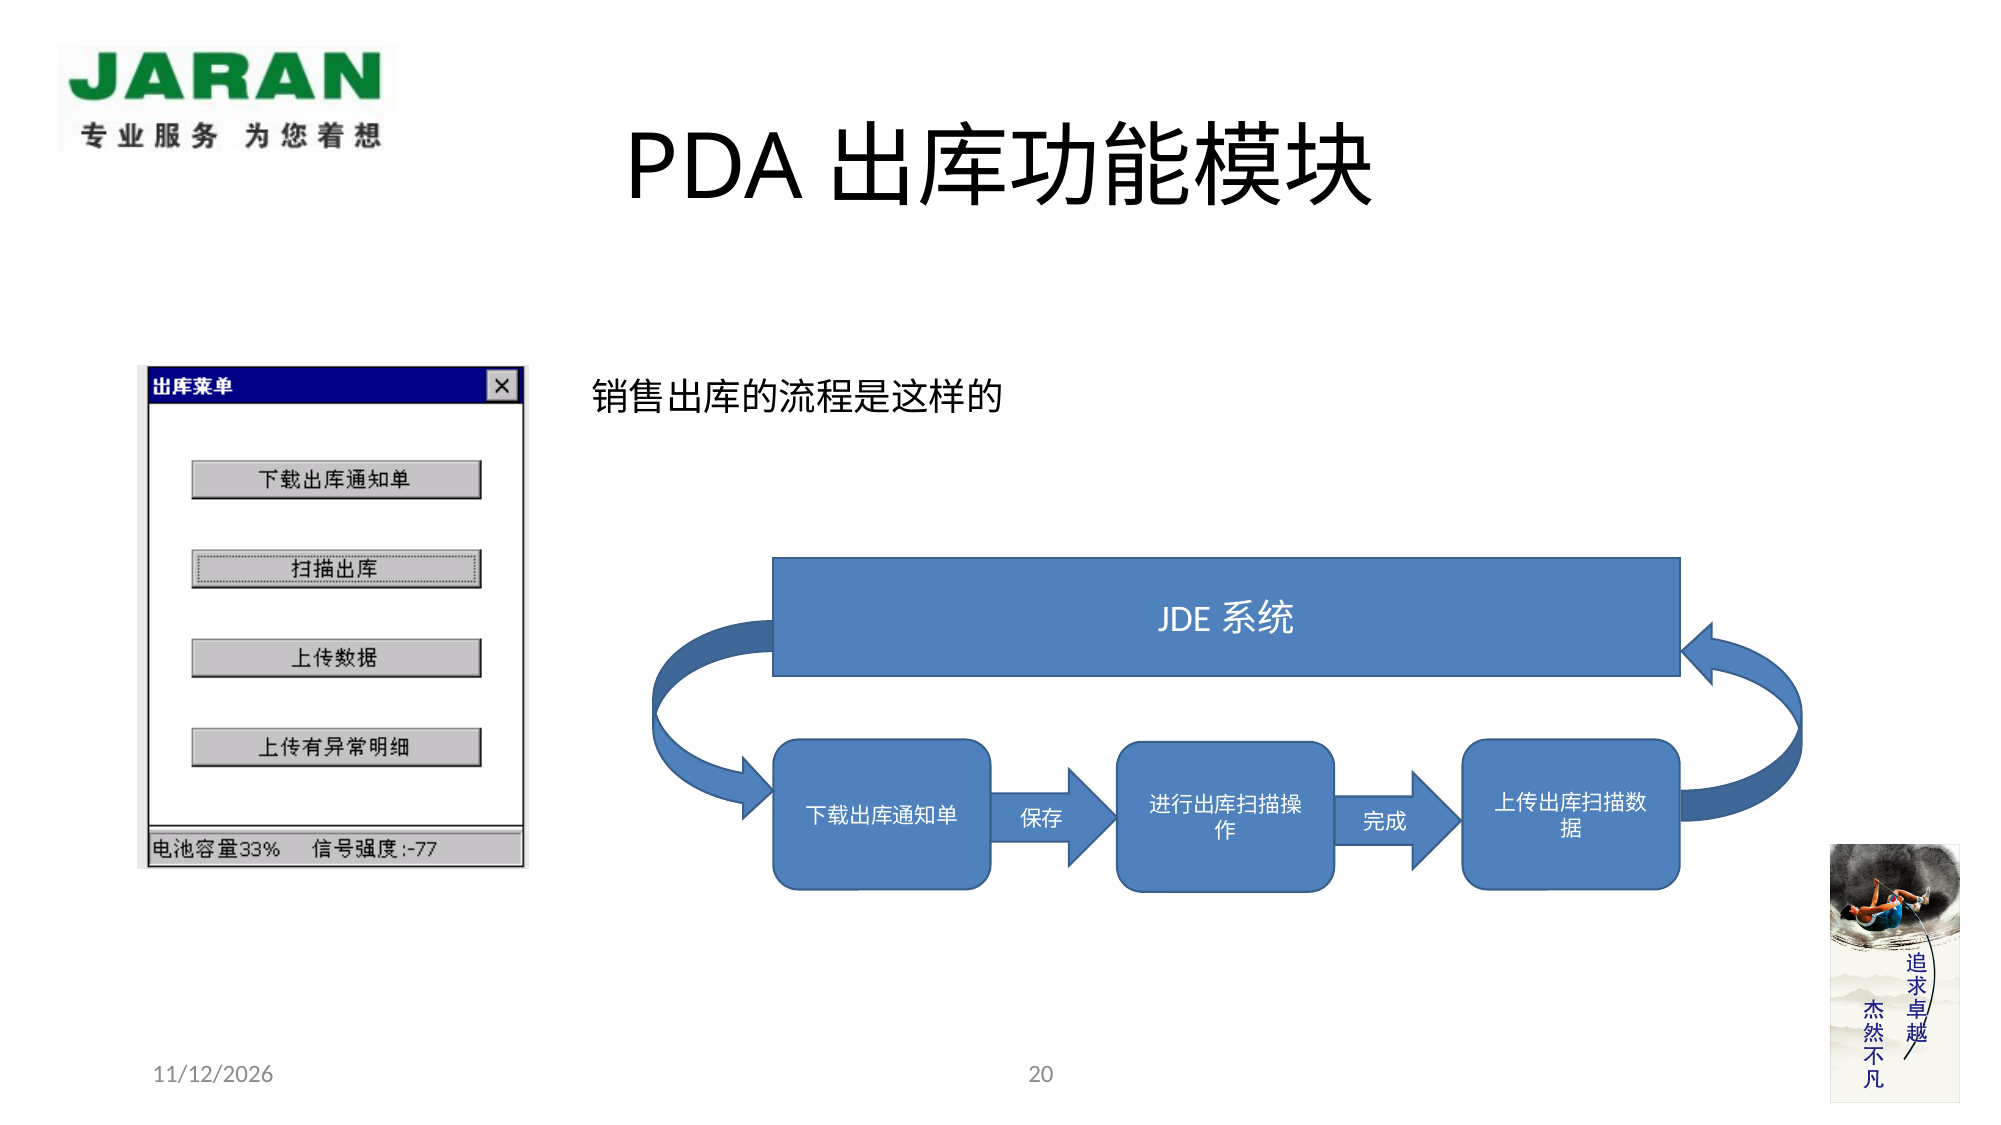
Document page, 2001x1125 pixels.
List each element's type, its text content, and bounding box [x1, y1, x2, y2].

title PDA出库功能模块 [137, 59, 1863, 278]
text_box [1680, 621, 1803, 822]
text_box JDE系统 [772, 557, 1681, 677]
picture [58, 46, 397, 152]
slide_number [137, 1042, 588, 1103]
picture [1830, 844, 1960, 1103]
text_box 上传出库扫描数据 [1461, 738, 1681, 891]
text_box 下载出库通知单 [772, 738, 992, 891]
text_box [652, 620, 775, 821]
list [137, 365, 528, 869]
text_box 完成 [1333, 769, 1463, 872]
text_box 进行出库扫描操作 [1115, 740, 1336, 893]
text_box 保存 [989, 766, 1119, 869]
text_box 销售出库的流程是这样的 [576, 365, 1019, 426]
slide_number 20 [618, 1042, 1069, 1103]
